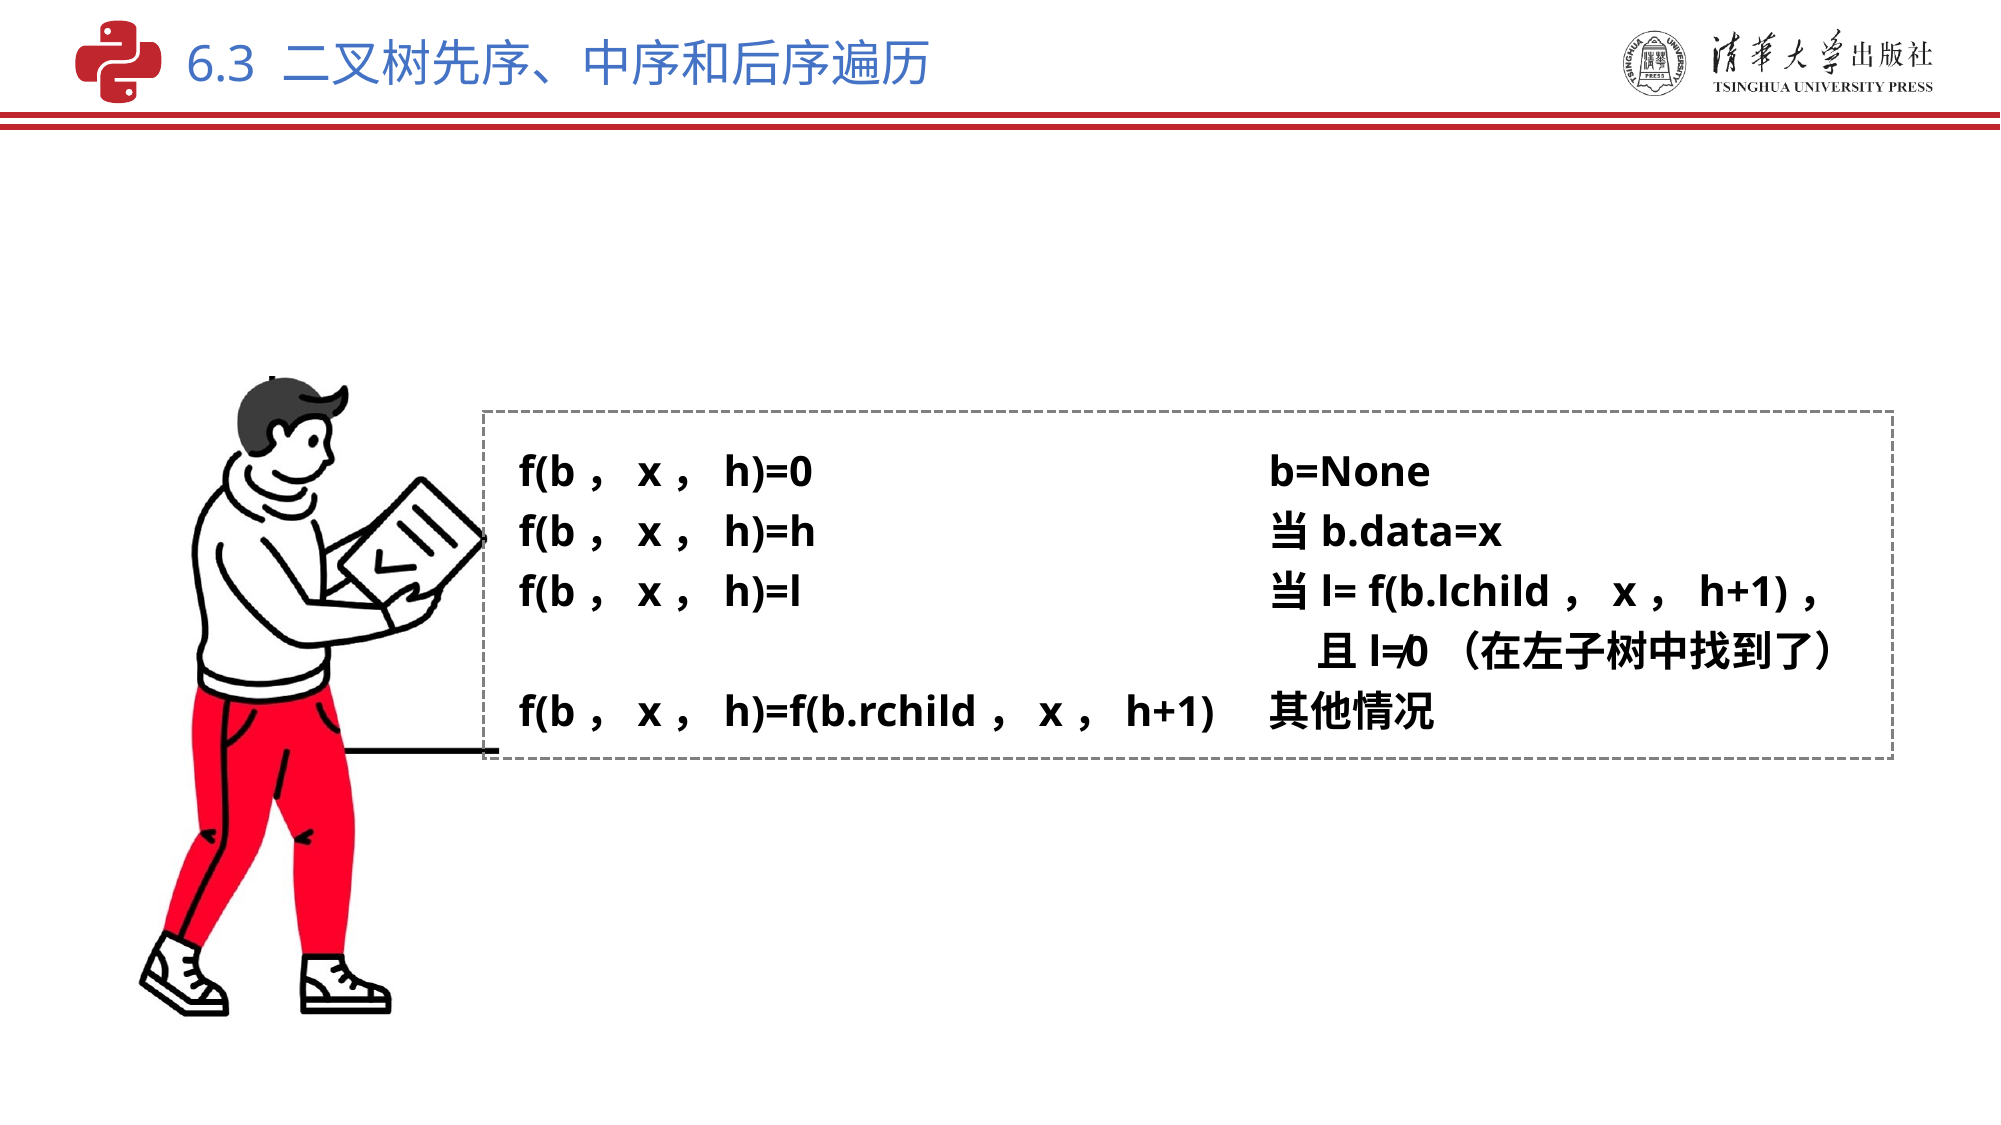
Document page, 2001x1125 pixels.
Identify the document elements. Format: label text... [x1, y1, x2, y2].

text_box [119, 376, 1893, 1050]
text_box 6.3 二叉树先序、中序和后序遍历 [171, 24, 947, 99]
